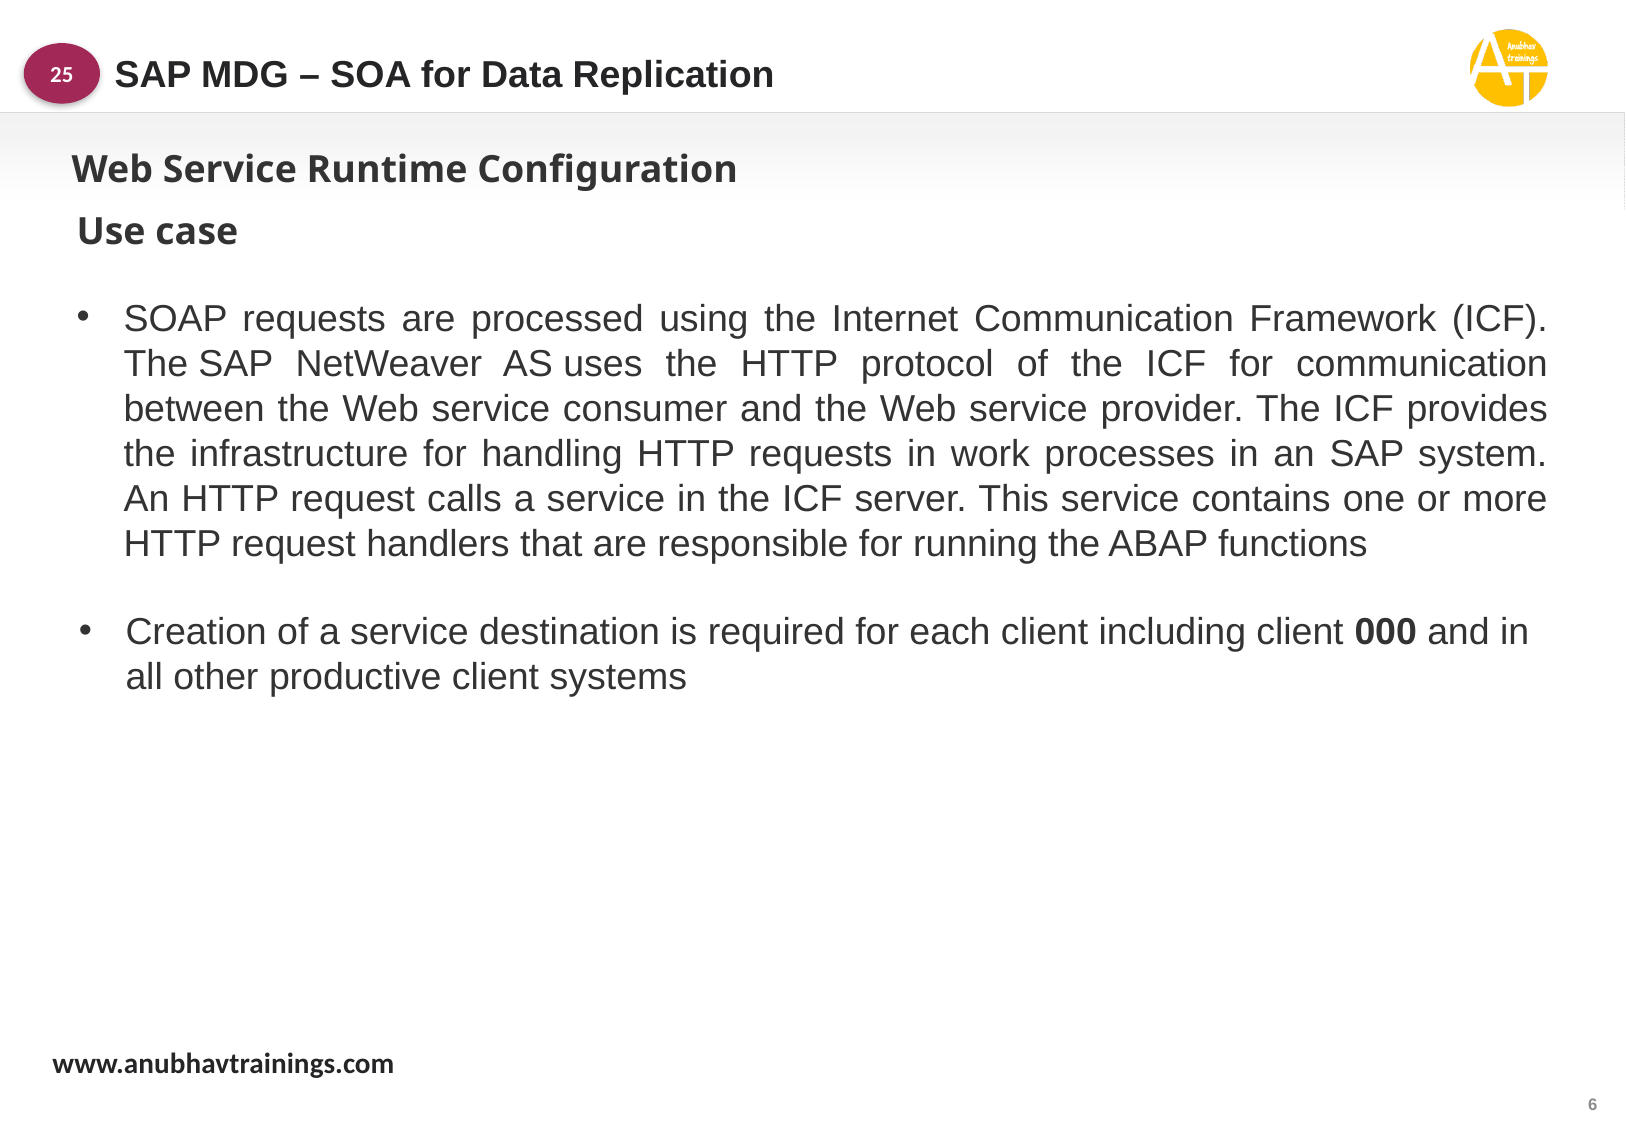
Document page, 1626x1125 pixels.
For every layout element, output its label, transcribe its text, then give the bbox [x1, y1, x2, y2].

text_box Use case [61, 199, 876, 260]
text_box SAP MDG – SOA for Data Replication [99, 42, 1438, 103]
text_box Web Service Runtime Configuration [56, 137, 878, 198]
picture [0, 113, 1625, 210]
text_box SOAP requests are processed using the Internet Communication Framework (ICF). The SAP NetWeaver AS uses the HTTP protocol of the ICF for communication between the Web service consumer and the Web service provider. The ICF provides the infrastructure for handling HTTP requests in work processes in an SAP system. An HTTP request calls a service in the ICF server. This service contains one or more HTTP request handlers that are responsible for running the ABAP functions [61, 286, 1564, 571]
picture [1462, 24, 1552, 112]
text_box Creation of a service destination is required for each client including client 000 and in all other productive client systems [63, 600, 1550, 705]
text_box 25 [23, 42, 101, 105]
